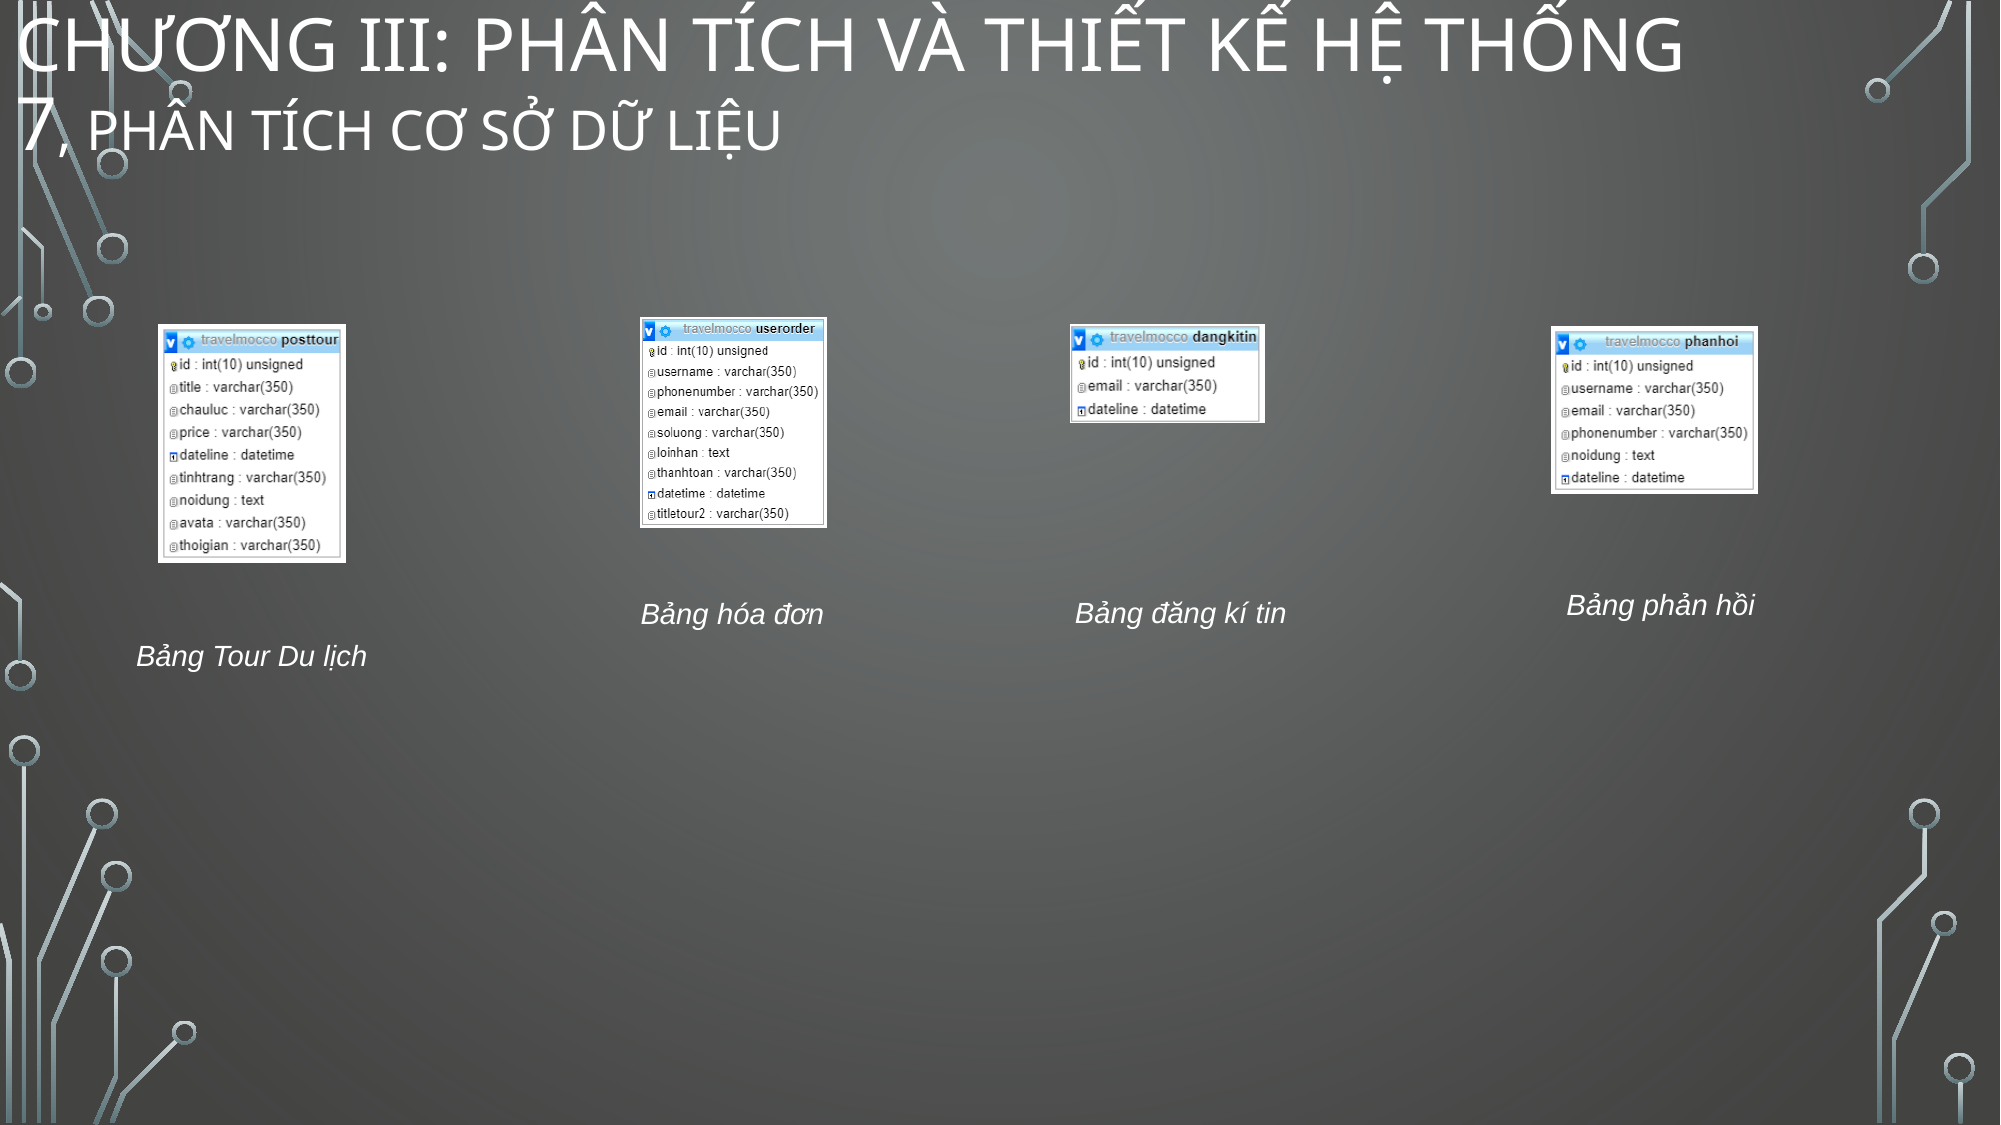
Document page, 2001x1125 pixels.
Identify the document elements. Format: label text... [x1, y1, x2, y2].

text_box Bảng đăng kí tin [1060, 585, 1303, 629]
picture [158, 324, 347, 563]
picture [1070, 324, 1265, 423]
text_box Bảng phản hồi [1551, 579, 1771, 629]
picture [640, 317, 827, 528]
text_box Bảng Tour Du lịch [121, 629, 383, 673]
title Chương III: Phân tích và thiết kế hệ Thống 7, Phân tích cơ sở dữ liệu [0, 75, 1845, 175]
text_box [0, 0, 2000, 75]
text_box Bảng hóa đơn [625, 586, 840, 631]
picture [1550, 326, 1758, 494]
